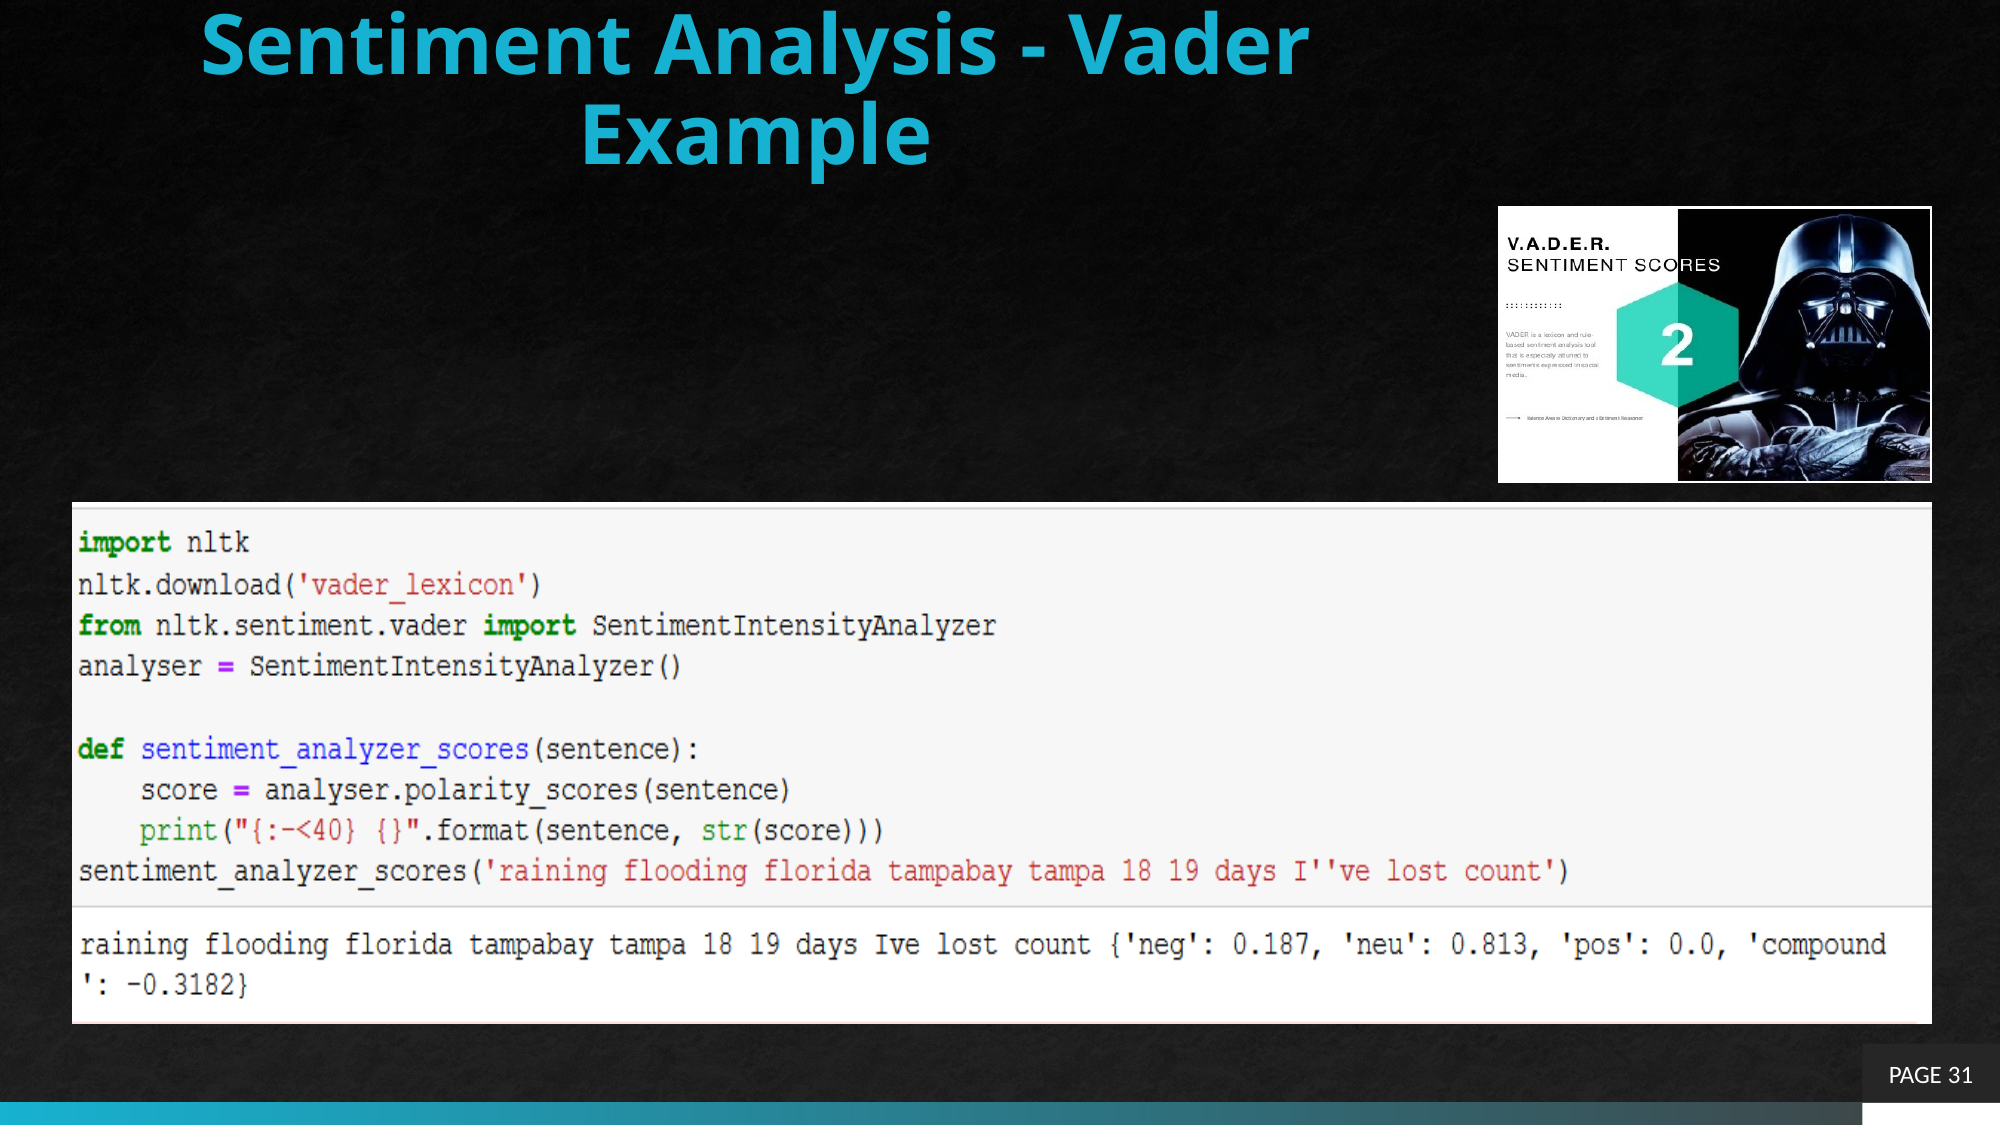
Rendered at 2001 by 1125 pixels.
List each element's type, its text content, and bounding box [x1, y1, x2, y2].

slide_number PAGE 31 [1862, 1043, 2000, 1103]
title Sentiment Analysis - Vader Example [43, 101, 1469, 190]
picture [0, 0, 2000, 1103]
